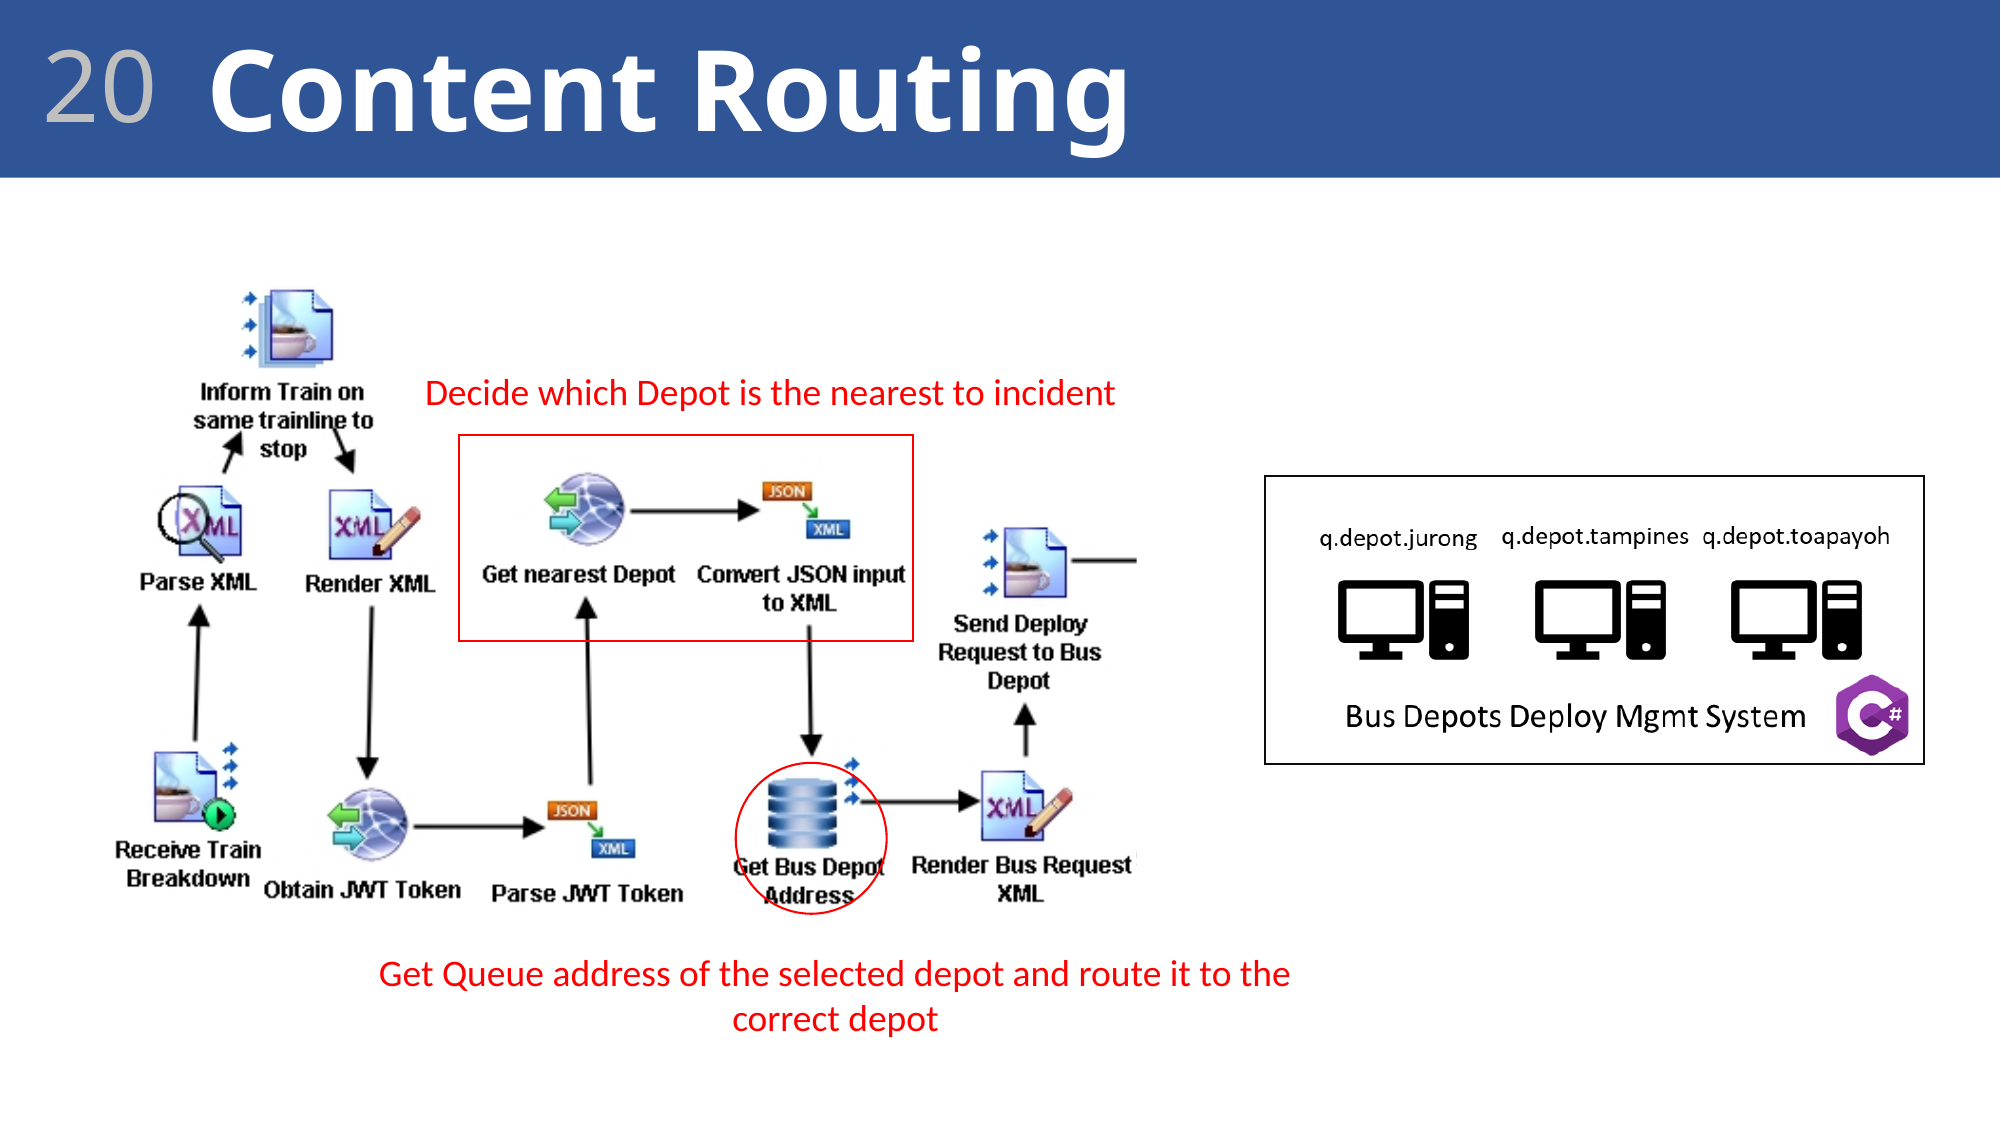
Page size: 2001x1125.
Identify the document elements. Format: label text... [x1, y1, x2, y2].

text_box [0, 0, 2000, 179]
picture [53, 277, 1137, 950]
slide_number 20 [27, 41, 191, 140]
title Content Routing [191, 17, 1469, 164]
text_box Get Queue address of the selected depot and route it to the correct depot [364, 941, 1308, 1046]
picture [1264, 475, 1940, 783]
